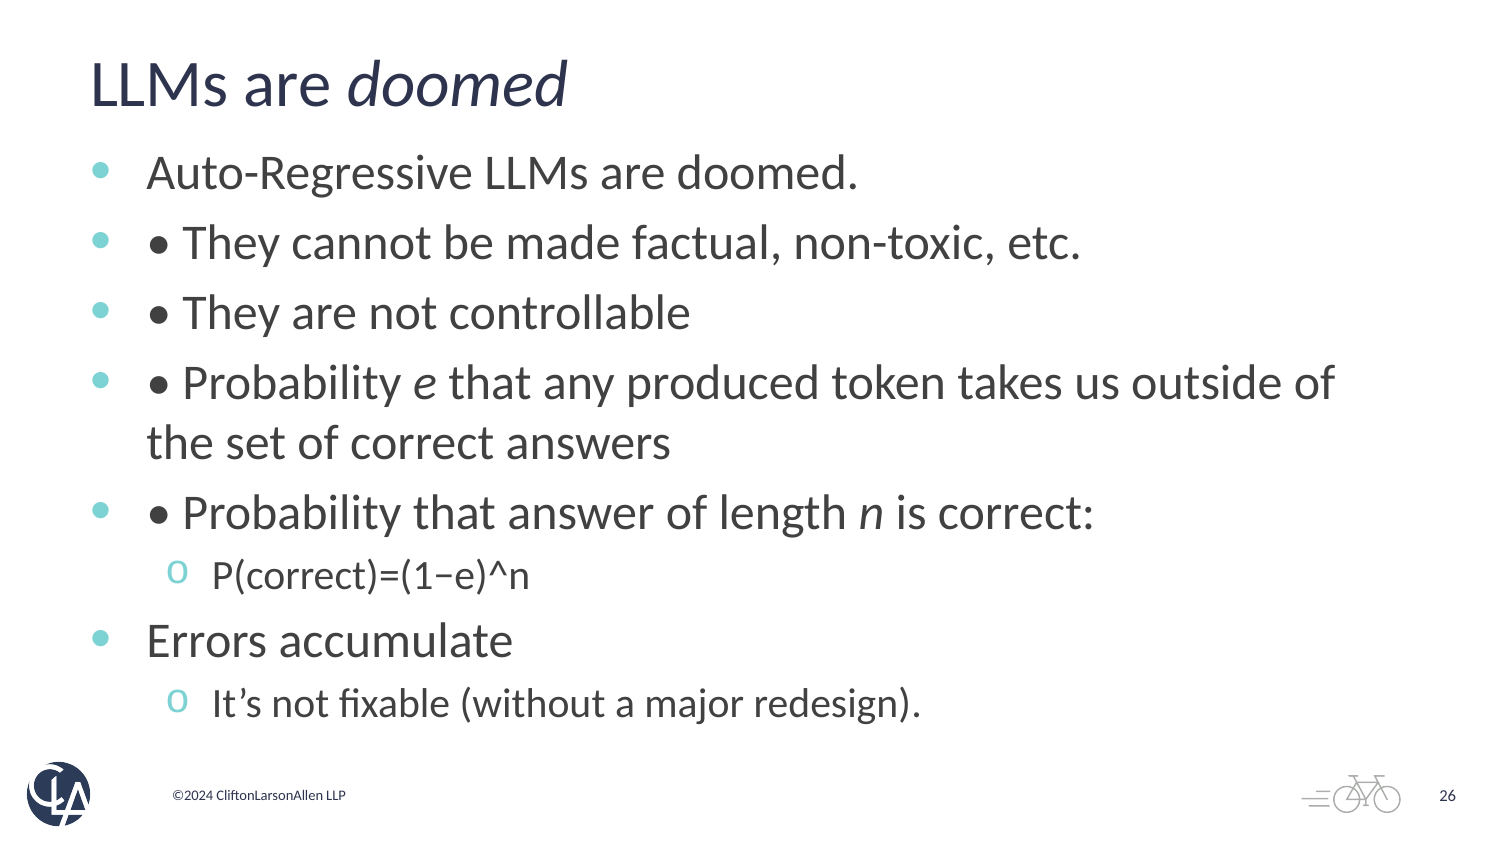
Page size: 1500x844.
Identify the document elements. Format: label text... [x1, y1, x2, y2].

slide_number 26 [1406, 766, 1472, 823]
picture [26, 761, 91, 827]
title LLMs are doomed [74, 23, 1426, 131]
list Auto-Regressive LLMs are doomed. • They cannot be made factual, non-toxic, etc. • They are not controllable • Probability e that any produced token takes us outside of the set of correct answers • Probability that answer of length n is correct: P(correct)=(1−e)^n Errors accumulate It’s not fixable (without a major redesign). [74, 131, 1426, 735]
picture [1299, 773, 1403, 815]
